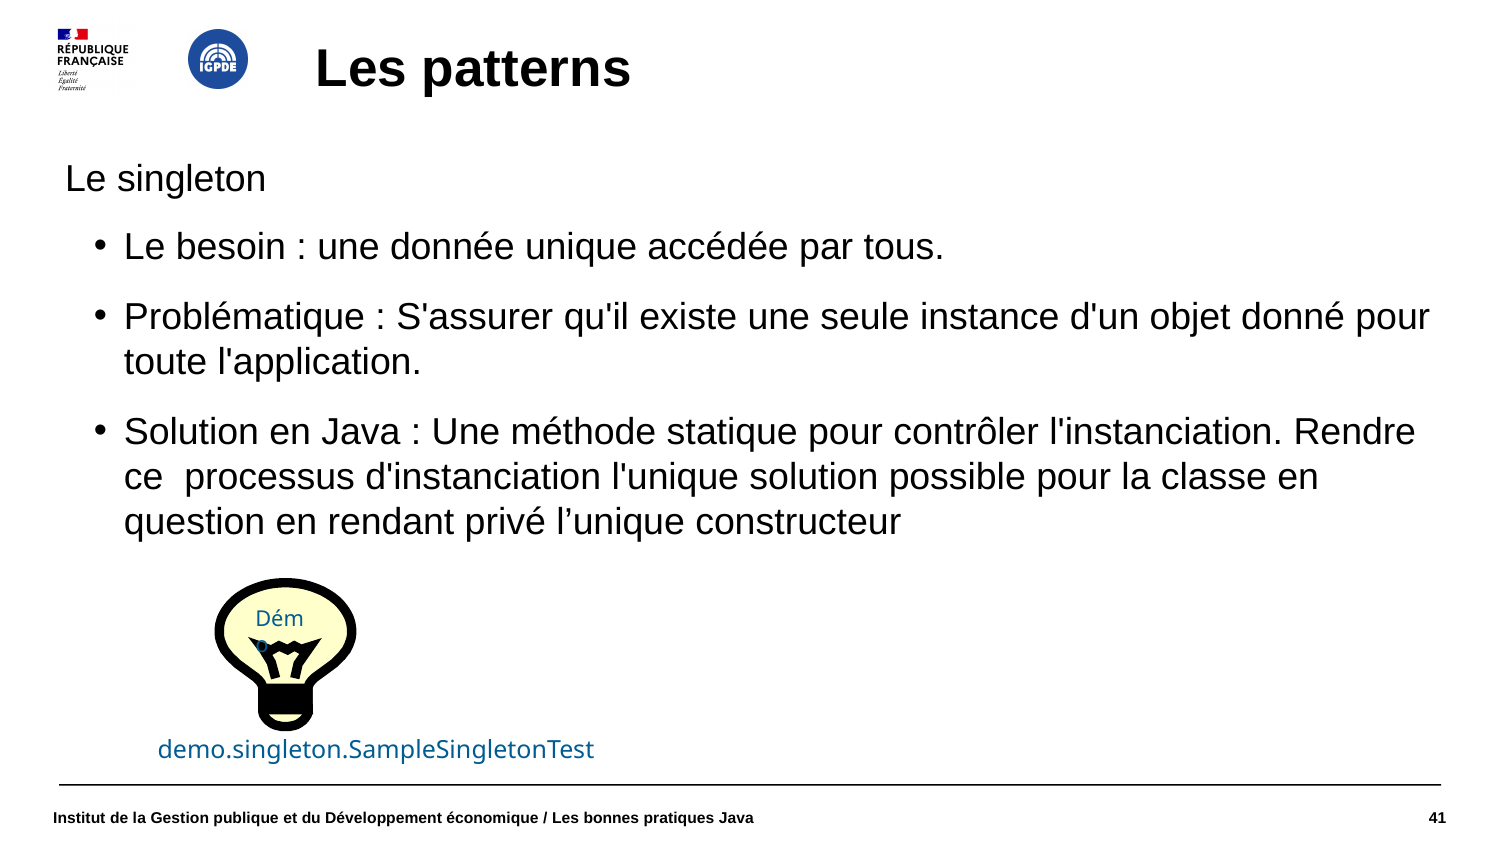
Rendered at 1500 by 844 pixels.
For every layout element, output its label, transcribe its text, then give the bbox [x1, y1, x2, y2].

text_box Démo [219, 582, 352, 725]
title Les patterns [315, 40, 1275, 113]
text_box demo.singleton.SampleSingletonTest [142, 725, 610, 771]
footer Institut de la Gestion publique et du Développement économique / Les bonnes pratiques Java [53, 787, 780, 844]
picture [188, 29, 248, 89]
list Le singleton Le besoin : une donnée unique accédée par tous. Problématique : S'assurer qu'il existe une seule instance d'un objet donné pour toute l'application. Solution en Java : Une méthode statique pour contrôler l'instanciation. Rendre ce processus d'instanciation l'unique solution possible pour la classe en question en rendant privé l’unique constructeur [64, 154, 1447, 788]
slide_number 1 [1224, 787, 1447, 844]
picture [47, 18, 139, 101]
